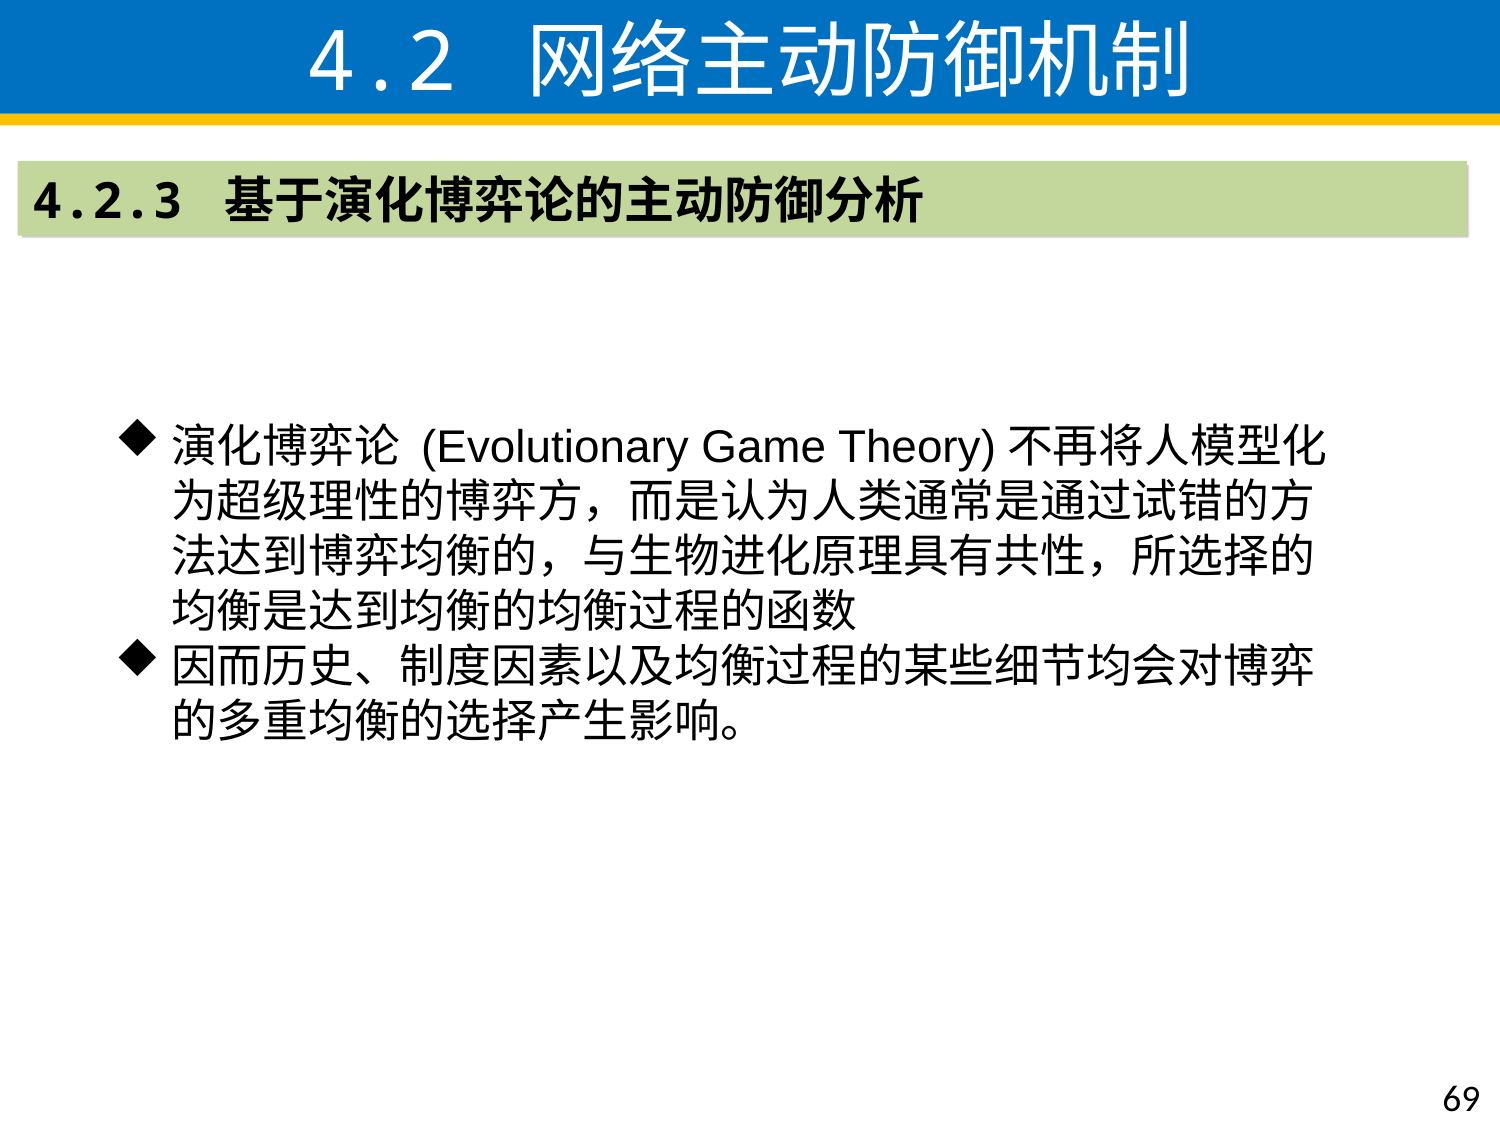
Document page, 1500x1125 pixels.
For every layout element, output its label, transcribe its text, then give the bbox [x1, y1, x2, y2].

title 4.2 网络主动防御机制 [0, 0, 1500, 114]
text_box 演化博弈论 (Evolutionary Game Theory)不再将人模型化为超级理性的博弈方，而是认为人类通常是通过试错的方法达到博弈均衡的，与生物进化原理具有共性，所选择的均衡是达到均衡的均衡过程的函数 因而历史、制度因素以及均衡过程的某些细节均会对博弈的多重均衡的选择产生影响。 [100, 408, 1353, 754]
text_box 4.2.3 基于演化博弈论的主动防御分析 [17, 160, 1467, 236]
text_box 69 [1427, 1066, 1499, 1125]
